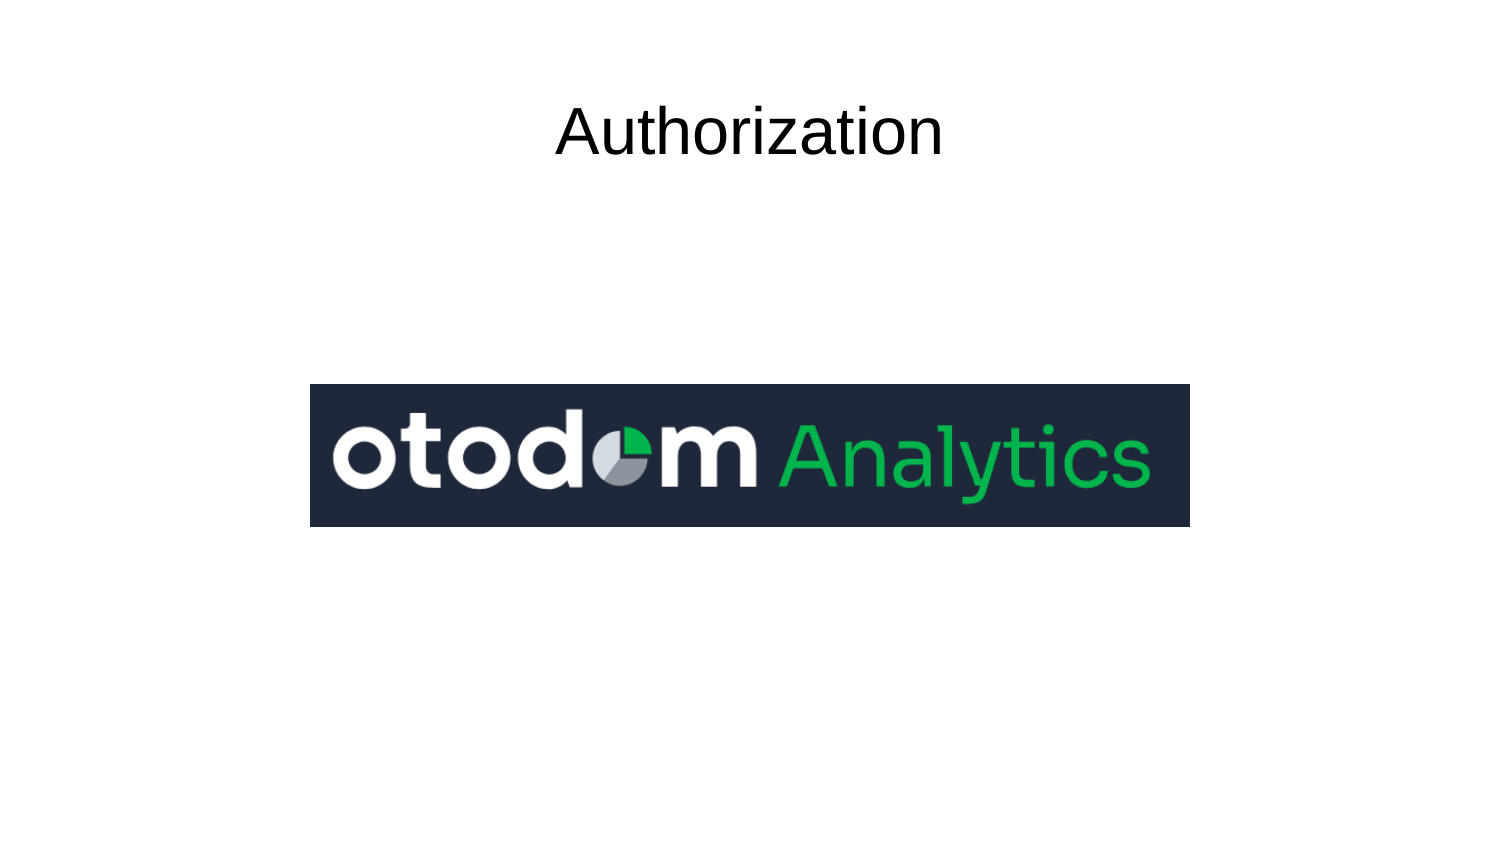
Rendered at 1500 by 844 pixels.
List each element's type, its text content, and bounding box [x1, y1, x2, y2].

title Authorization [51, 72, 1449, 176]
picture [310, 384, 1190, 528]
